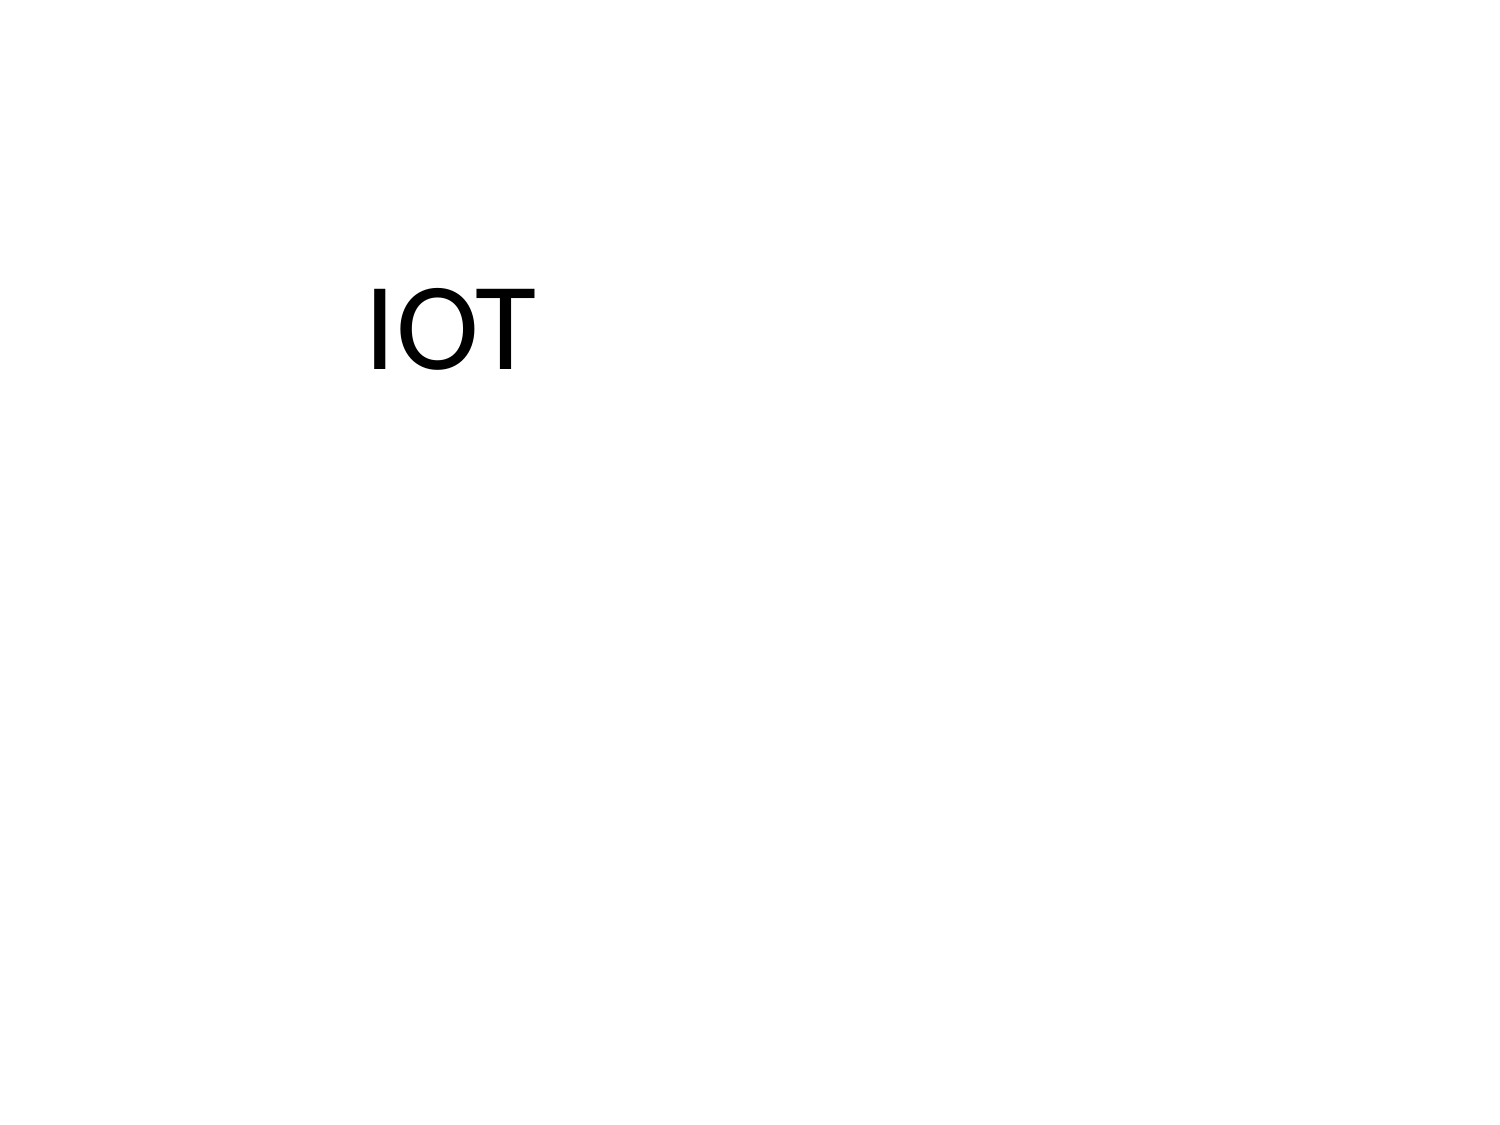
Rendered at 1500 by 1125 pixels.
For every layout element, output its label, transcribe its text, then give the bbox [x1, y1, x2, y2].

text_box IOT [350, 237, 1238, 403]
